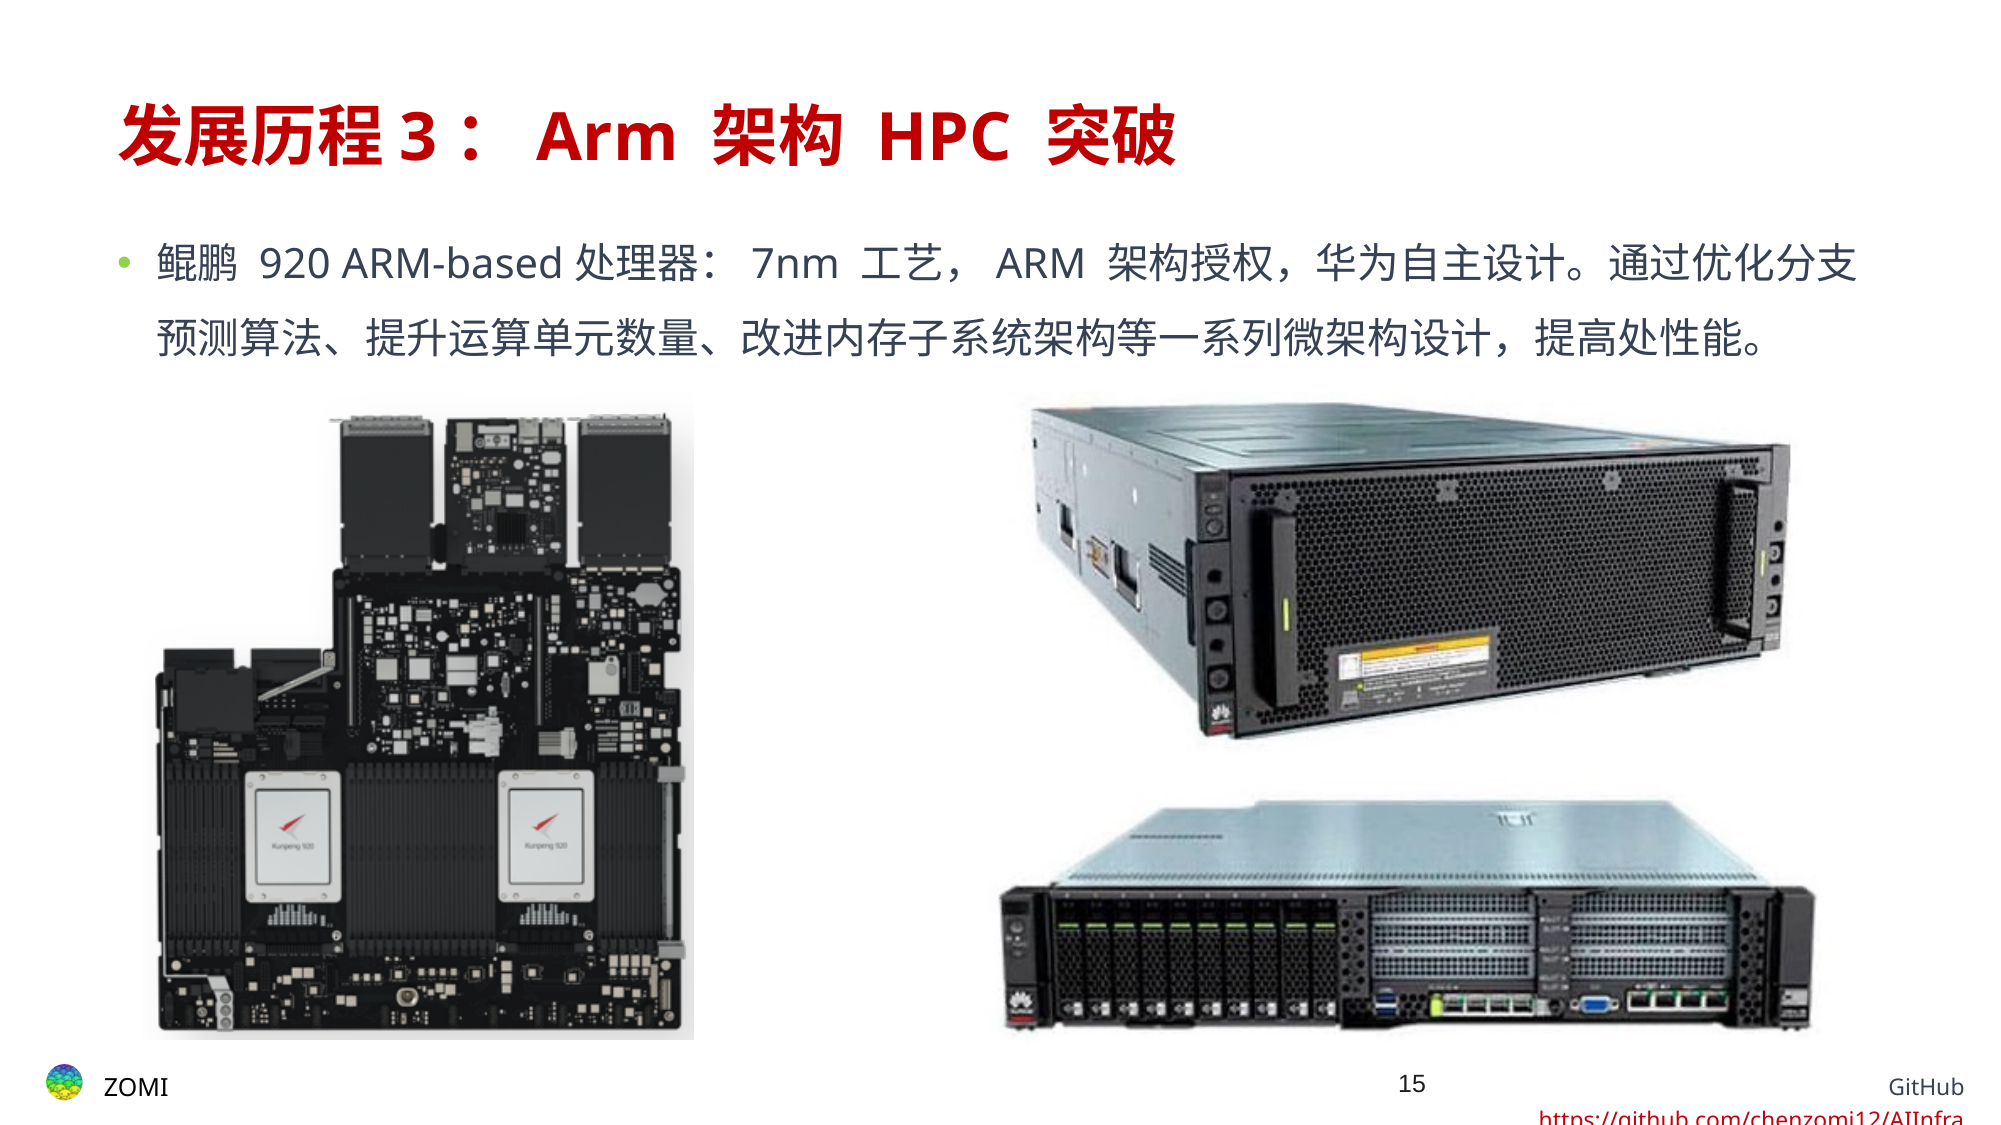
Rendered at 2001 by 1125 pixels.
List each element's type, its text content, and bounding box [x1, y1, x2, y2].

picture [143, 391, 694, 1040]
picture [47, 1065, 82, 1100]
list 鲲鹏 920 ARM-based处理器：7nm 工艺，ARM 架构授权，华为自主设计。通过优化分支预测算法、提升运算单元数量、改进内存子系统架构等一系列微架构设计，提高处性能。 [102, 204, 1901, 1043]
title 发展历程3：Arm 架构 HPC 突破 [102, 85, 1901, 183]
picture [982, 391, 1831, 1045]
